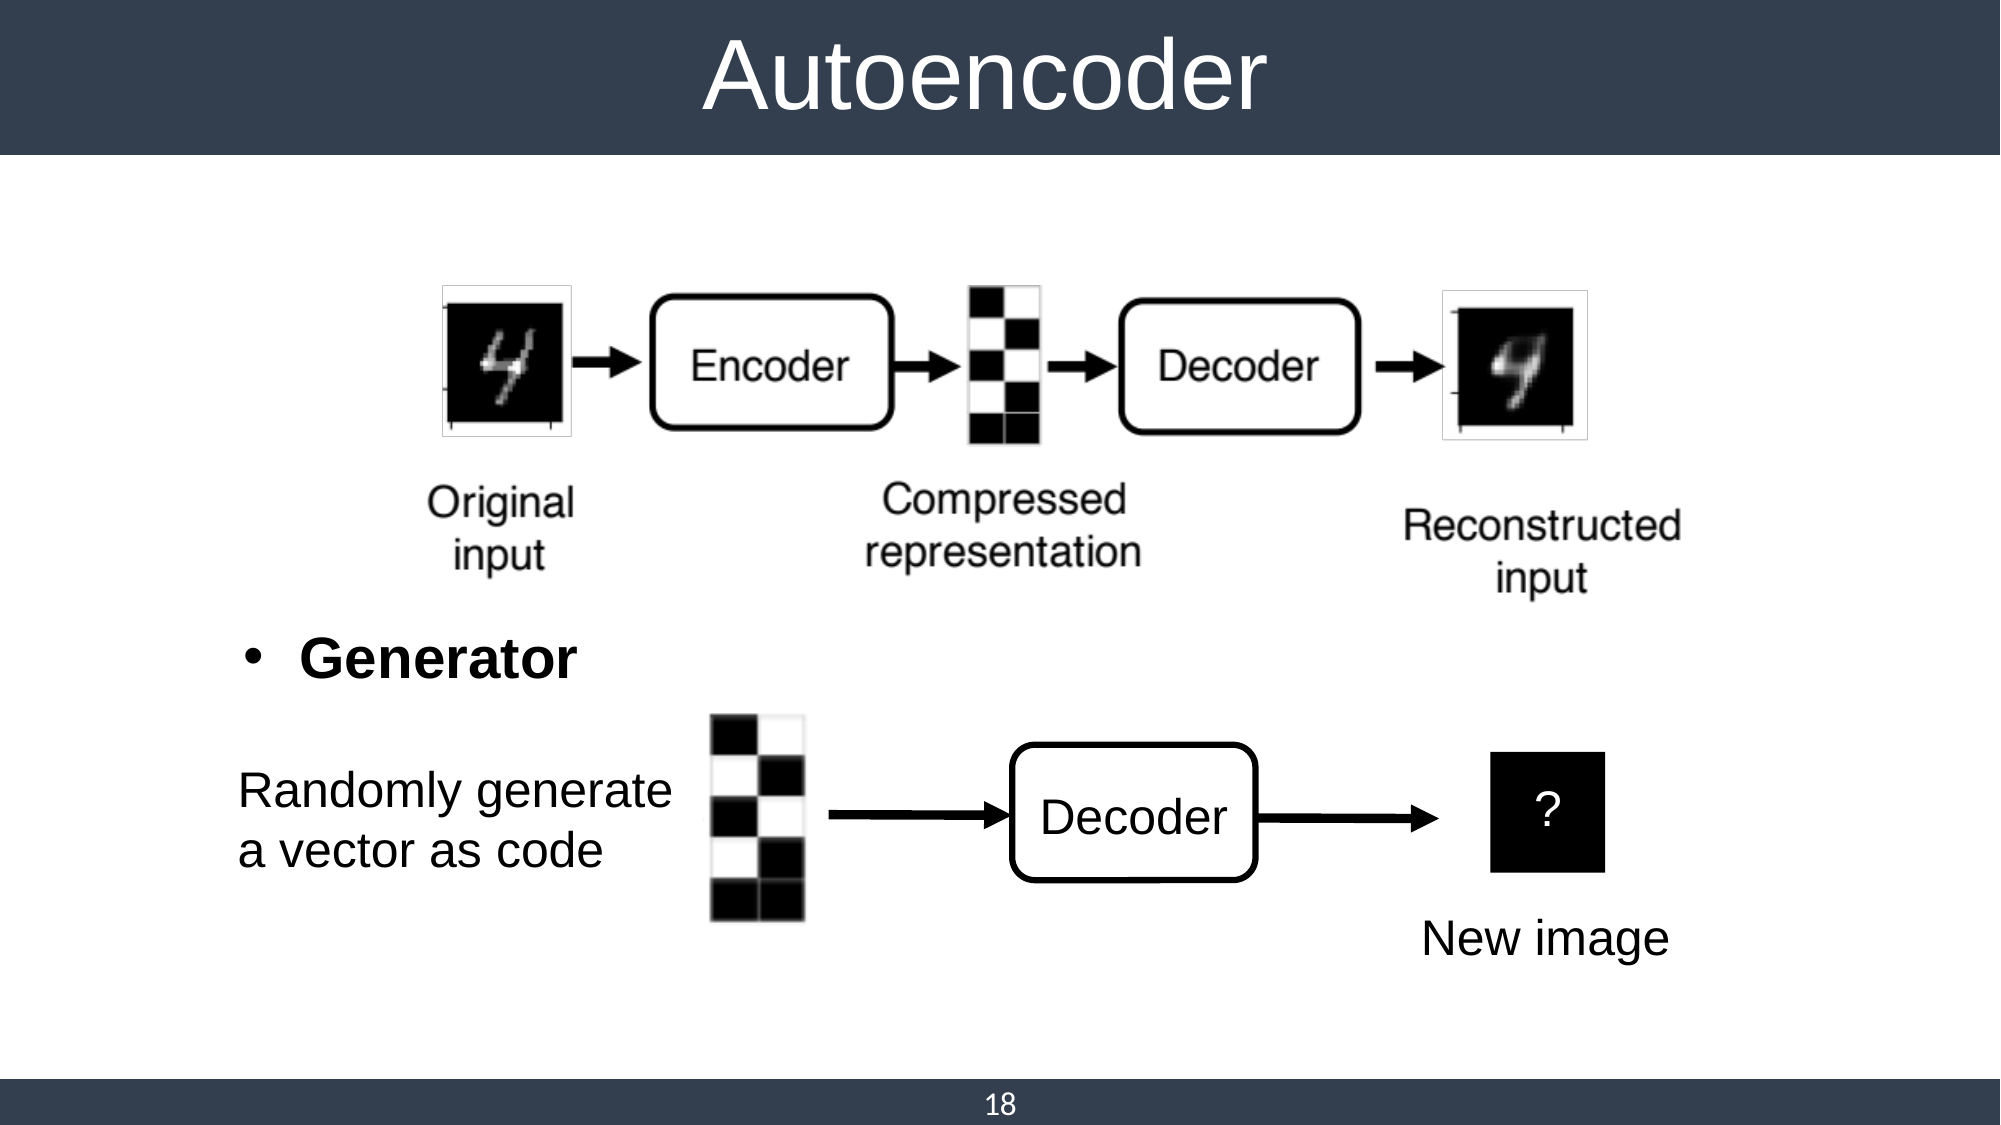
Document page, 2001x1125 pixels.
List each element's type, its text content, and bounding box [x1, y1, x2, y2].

text_box Generator [228, 613, 598, 698]
picture [350, 223, 1708, 640]
title Autoencoder [0, 0, 2000, 155]
picture [702, 690, 808, 948]
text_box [222, 744, 1708, 975]
slide_number 18 [0, 1079, 2000, 1125]
